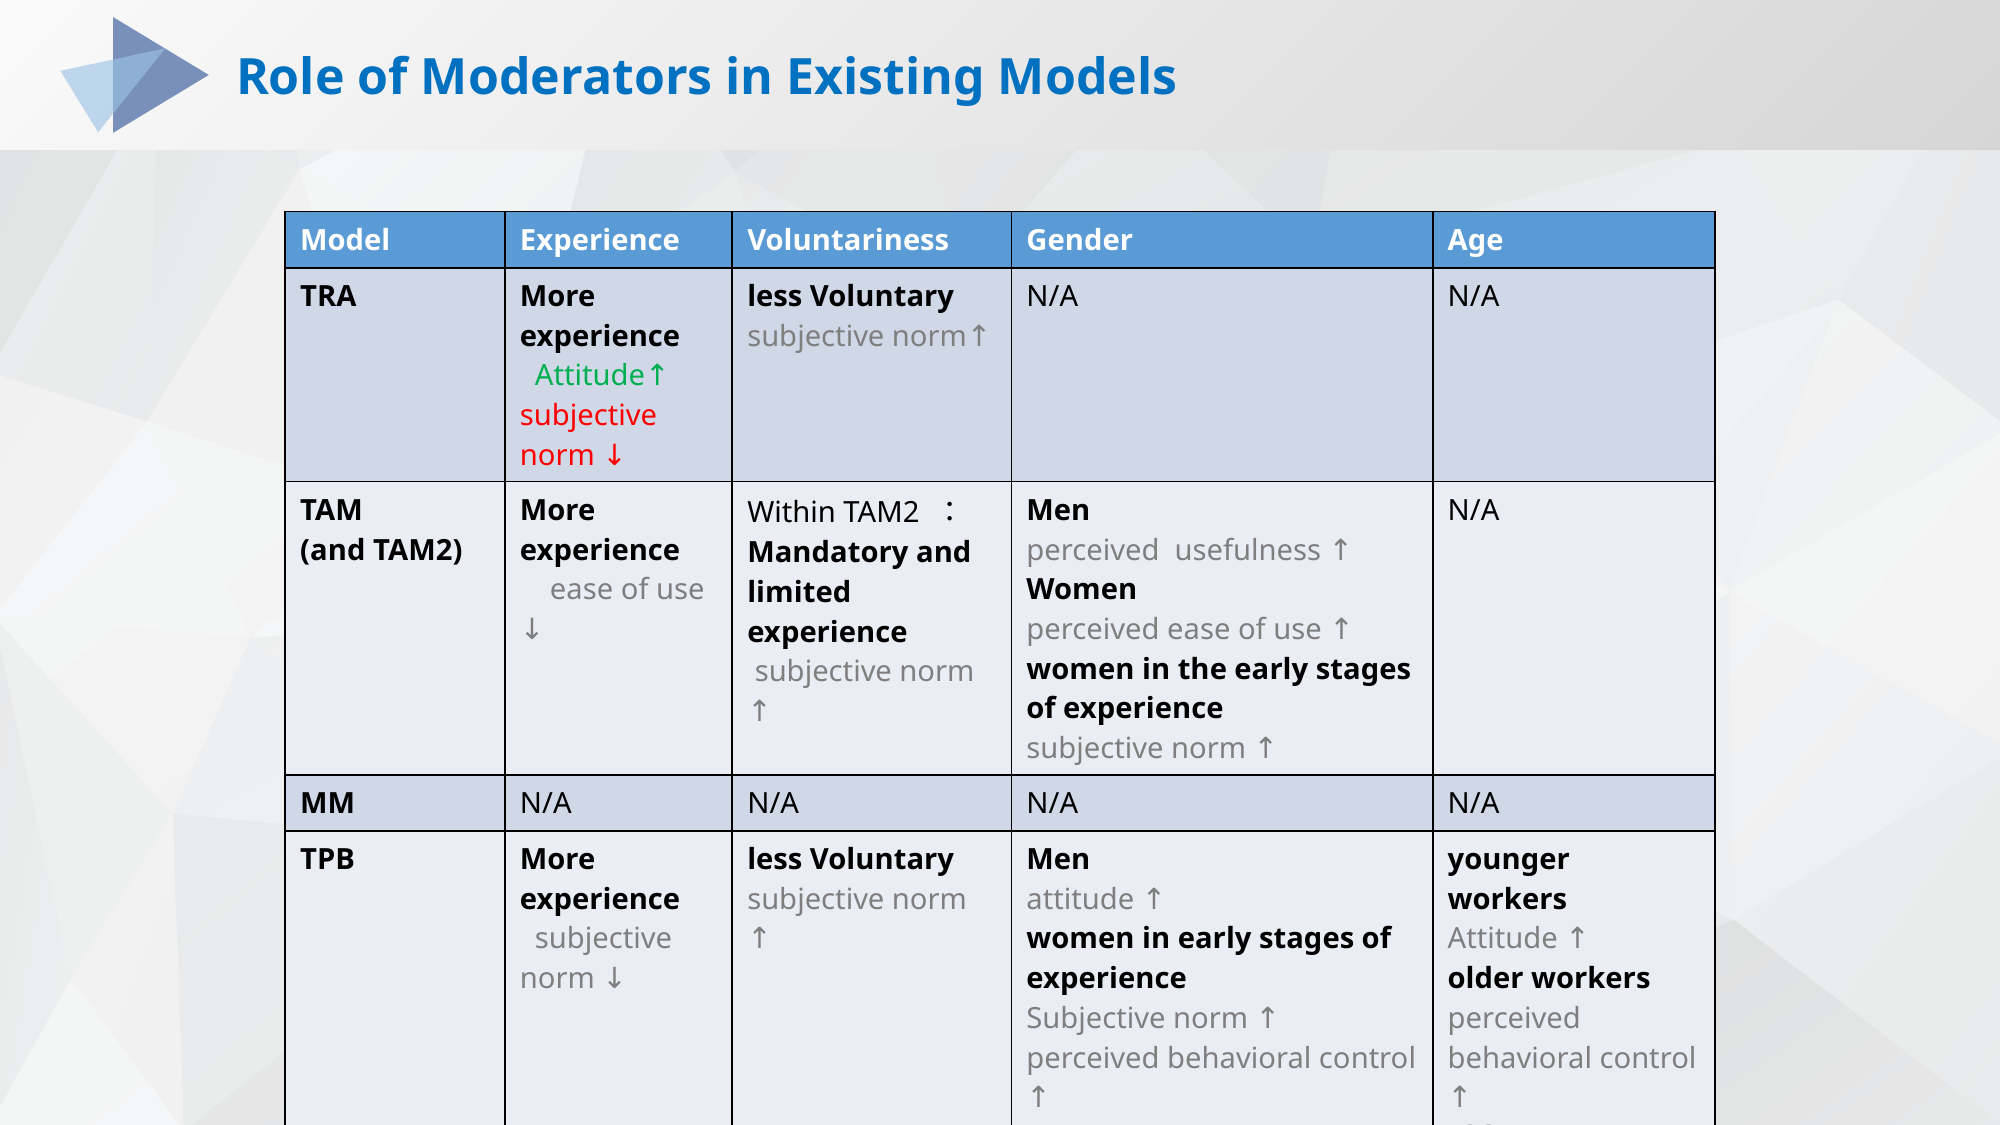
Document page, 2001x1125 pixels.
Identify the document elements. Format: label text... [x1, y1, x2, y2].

table_cell Within TAM2 ： Mandatory and limited experience subjective norm ↑ [733, 482, 1011, 774]
table_cell TRA [286, 269, 504, 481]
table_cell N/A [733, 776, 1011, 830]
table_cell TAM (and TAM2) [286, 482, 504, 774]
table_cell N/A [1434, 482, 1714, 774]
text_box [0, 0, 2000, 151]
table_header Voluntariness [733, 212, 1011, 267]
table_cell N/A [506, 776, 731, 830]
text_box Role of Moderators in Existing Models [221, 37, 1988, 112]
table_cell More experience ease of use ↓ [506, 482, 731, 774]
table_header Model [286, 212, 504, 267]
table_header Gender [1012, 212, 1432, 267]
table_cell More experience Attitude↑ subjective norm ↓ [506, 269, 731, 481]
picture [0, 151, 2000, 1125]
table_cell Men attitude ↑ women in early stages of experience Subjective norm ↑ perceived behavioral control ↑ [1012, 832, 1432, 1125]
table_cell N/A [1012, 776, 1432, 830]
table_cell MM [286, 776, 504, 830]
table_cell Men perceived usefulness ↑ Women perceived ease of use ↑ women in the early stages of experience subjective norm ↑ [1012, 482, 1432, 774]
table_cell More experience subjective norm ↓ [506, 832, 731, 1125]
table_cell less Voluntary subjective norm↑ [733, 269, 1011, 481]
table_cell N/A [1012, 269, 1432, 481]
table_header Age [1434, 212, 1714, 267]
table_cell less Voluntary subjective norm ↑ [733, 832, 1011, 1125]
table_cell younger workers Attitude ↑ older workers perceived behavioral control ↑ older women Subjective norm ↑ [1434, 832, 1714, 1125]
table_cell N/A [1434, 776, 1714, 830]
table_cell N/A [1434, 269, 1714, 481]
table_cell TPB [286, 832, 504, 1125]
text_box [71, 17, 209, 133]
table_header Experience [506, 212, 731, 267]
